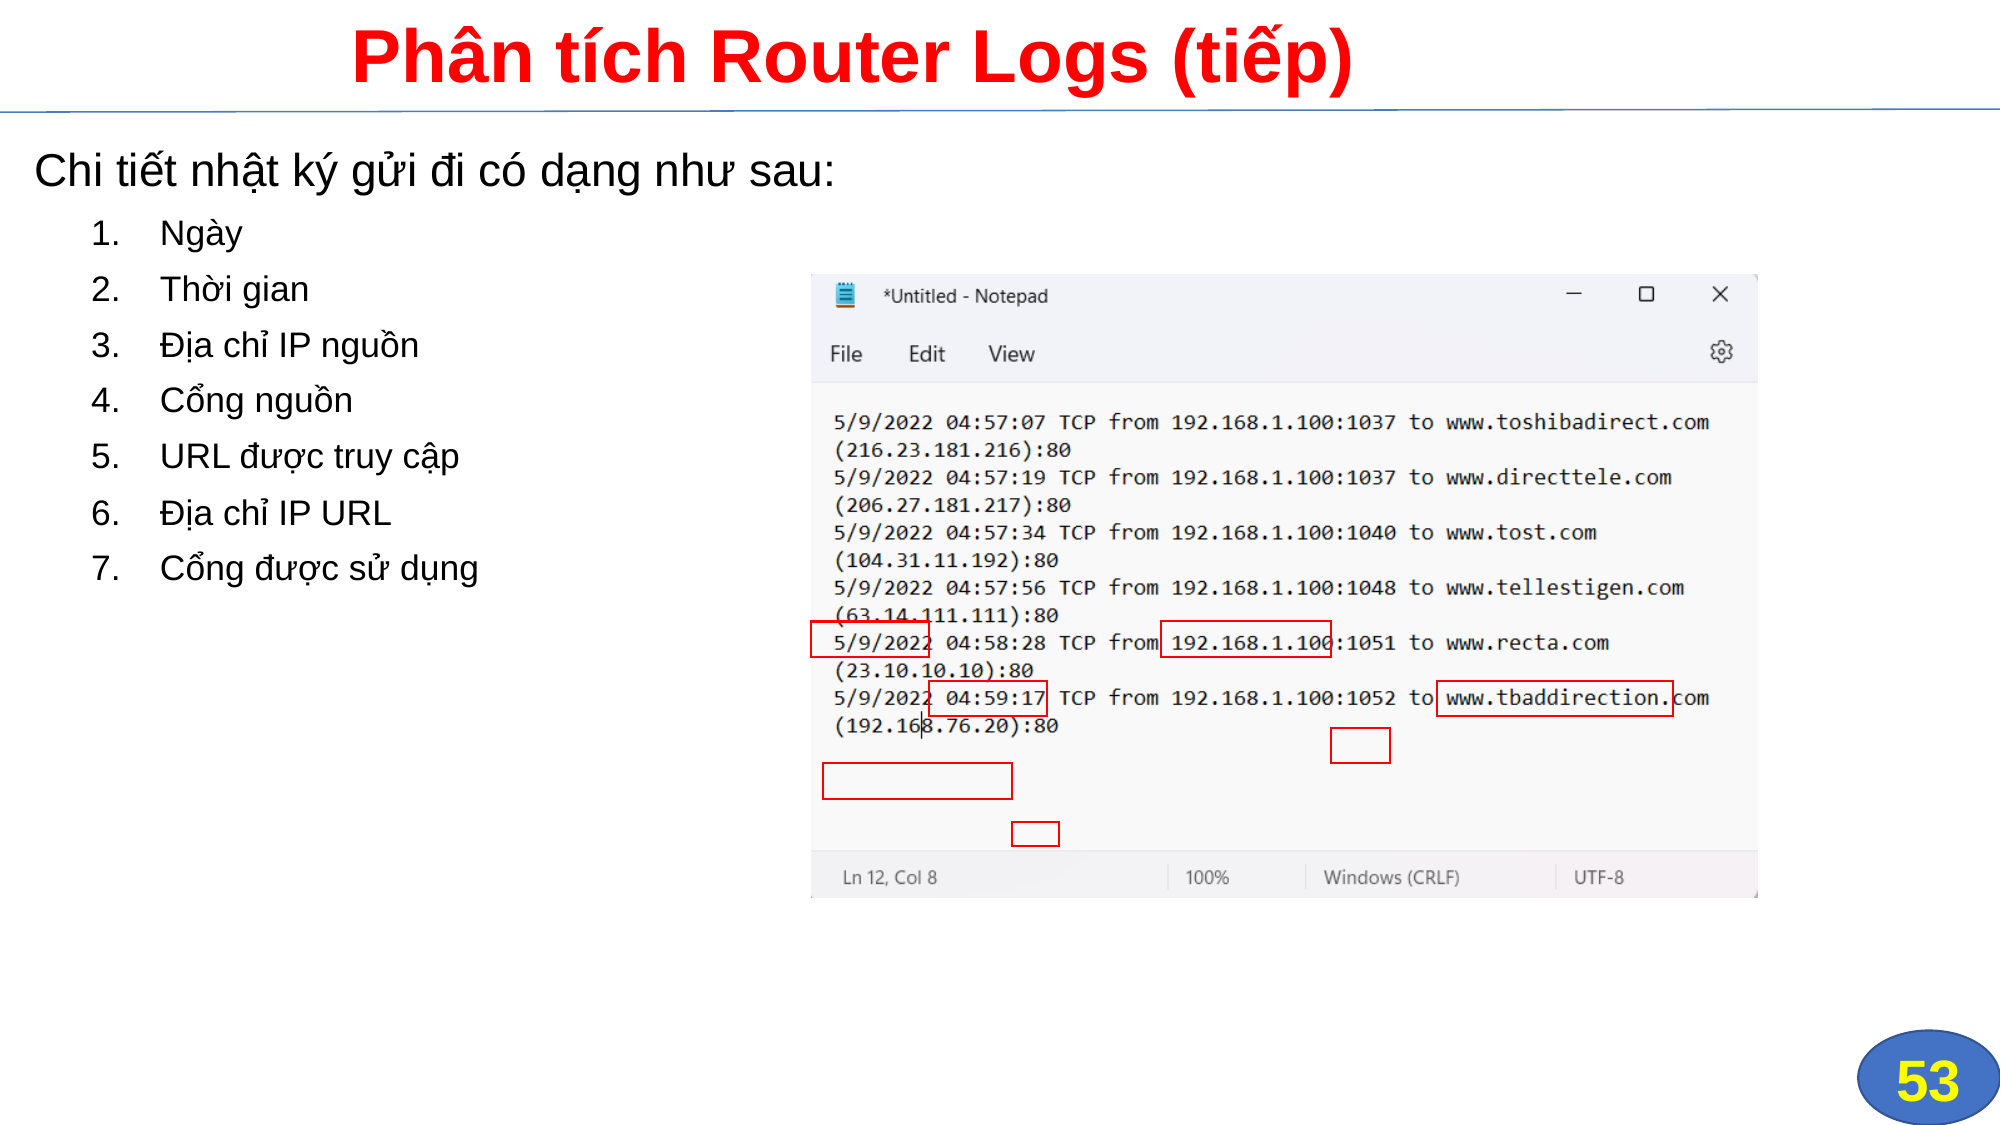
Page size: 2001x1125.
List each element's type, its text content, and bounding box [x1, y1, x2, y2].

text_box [0, 109, 2000, 113]
title Phân tích Router Logs (tiếp) [336, 0, 1687, 109]
text_box 53 [1857, 1029, 2000, 1125]
picture [810, 274, 1758, 898]
list Chi tiết nhật ký gửi đi có dạng như sau: Ngày Thời gian Địa chỉ IP nguồn Cổng nguồn URL được truy cập Địa chỉ IP URL Cổng được sử dụng [19, 138, 1013, 602]
